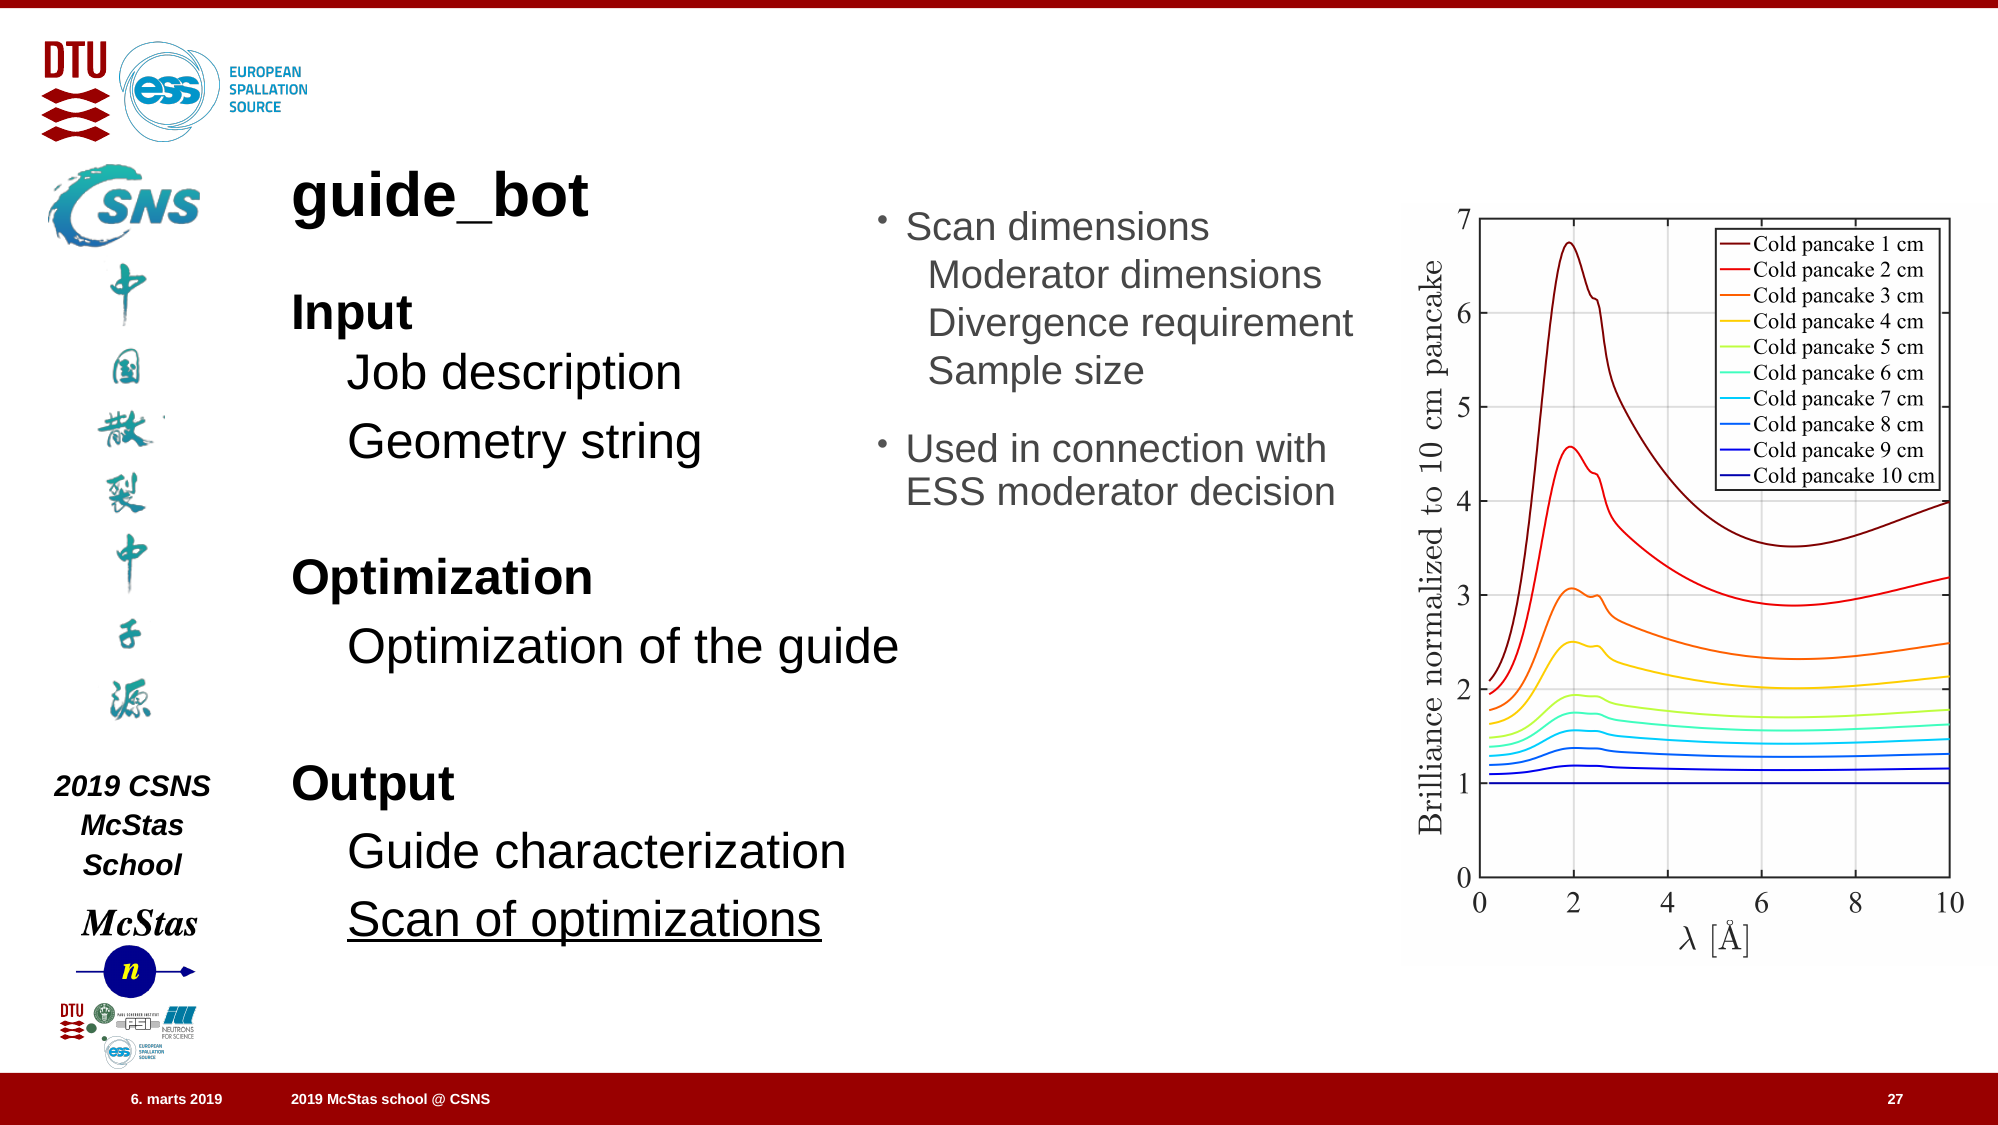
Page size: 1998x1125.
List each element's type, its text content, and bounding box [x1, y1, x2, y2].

picture [116, 1013, 160, 1030]
text_box Scan dimensions Moderator dimensions Divergence requirement Sample size Used in connection with ESS moderator decision [867, 88, 1402, 626]
picture [86, 1003, 197, 1069]
slide_number 27 [1886, 1088, 1909, 1110]
picture [1400, 203, 1998, 966]
picture [59, 908, 213, 999]
title guide_bot [290, 69, 1820, 230]
list Input Job description Geometry string Optimization Optimization of the guide Output Guide characterization Scan of optimizations [290, 279, 994, 1027]
picture [48, 162, 209, 744]
picture [119, 41, 307, 142]
